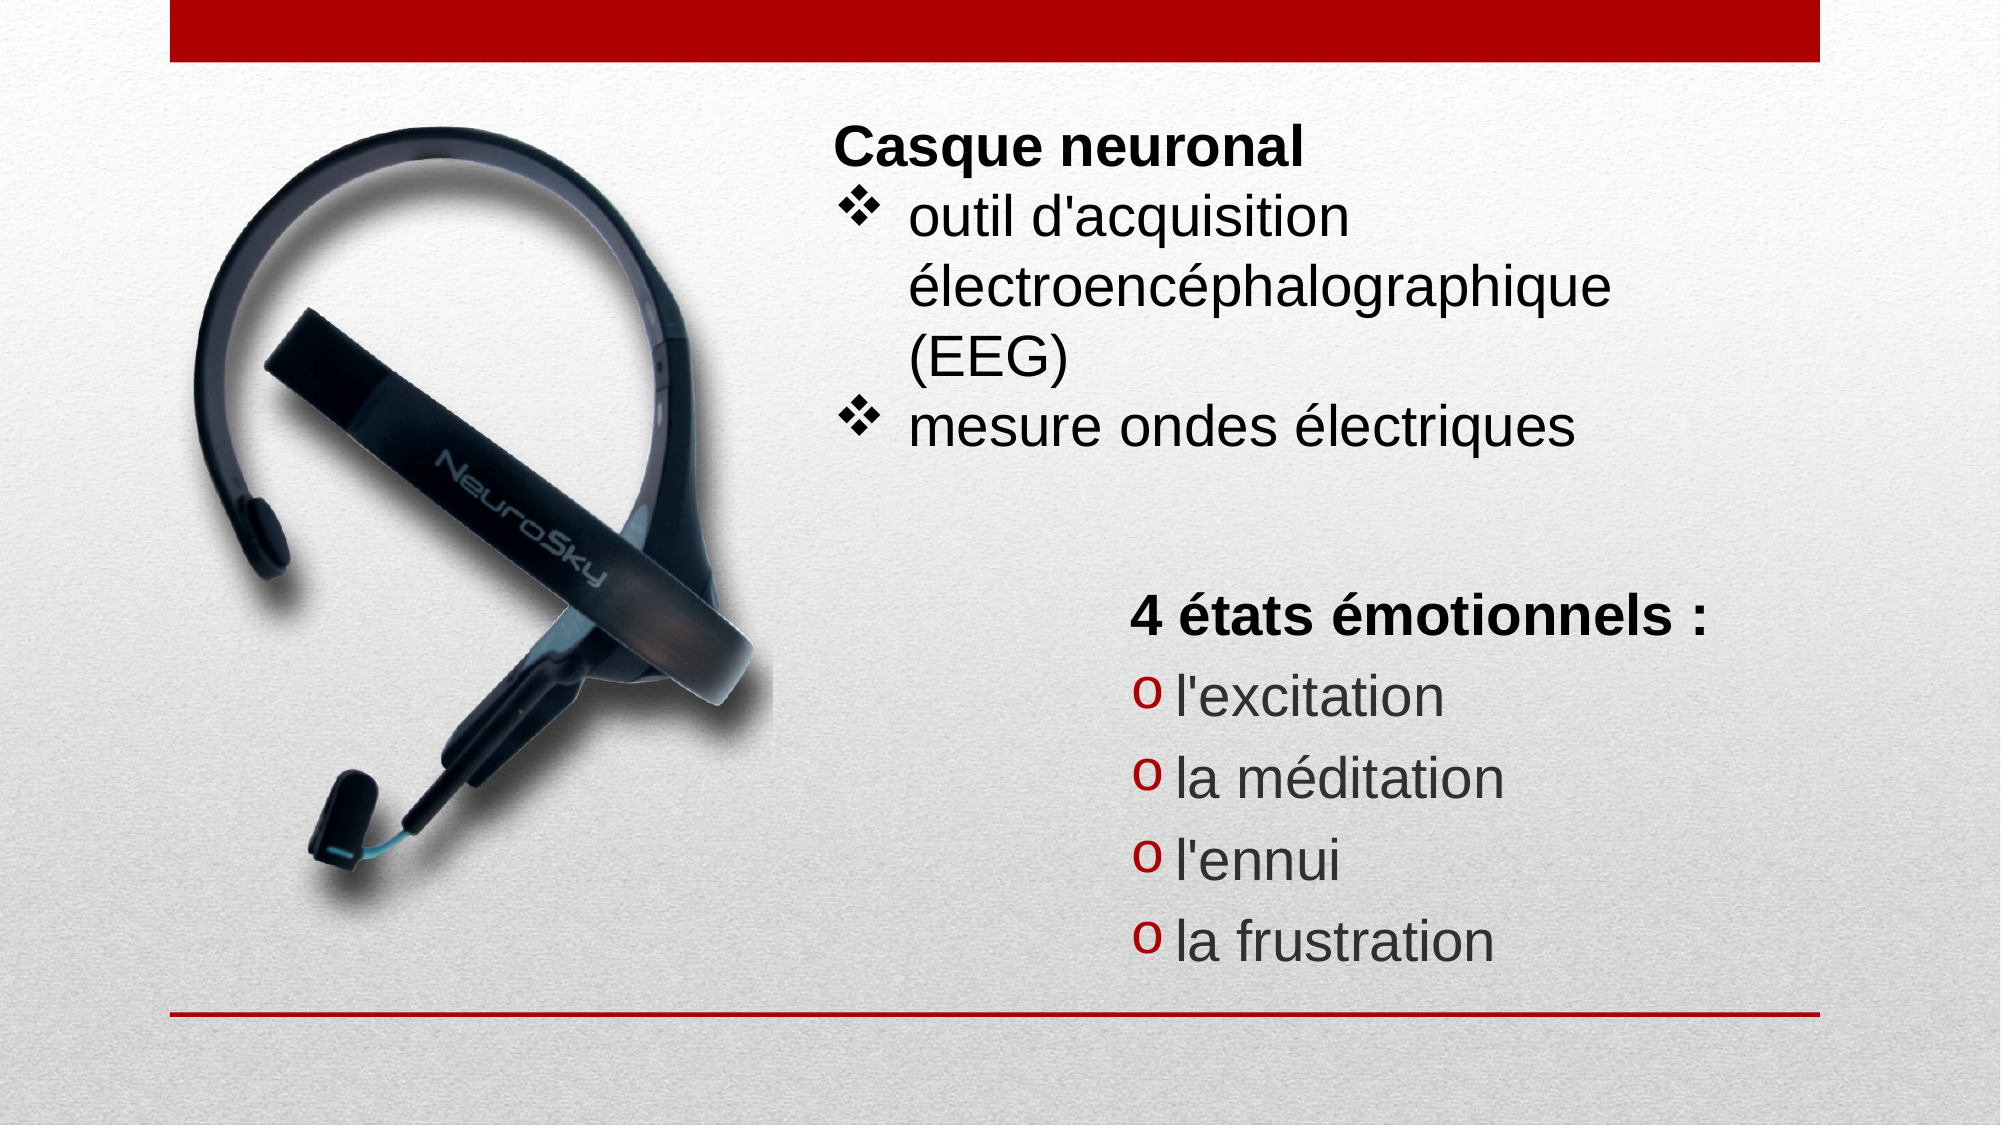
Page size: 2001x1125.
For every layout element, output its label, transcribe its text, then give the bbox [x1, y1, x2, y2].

text_box Casque neuronal outil d'acquisition électroencéphalographique (EEG) mesure ondes électriques [818, 100, 1646, 466]
picture [164, 99, 774, 954]
list 4 états émotionnels : l'excitation la méditation l'ennui la frustration [1115, 572, 1812, 979]
